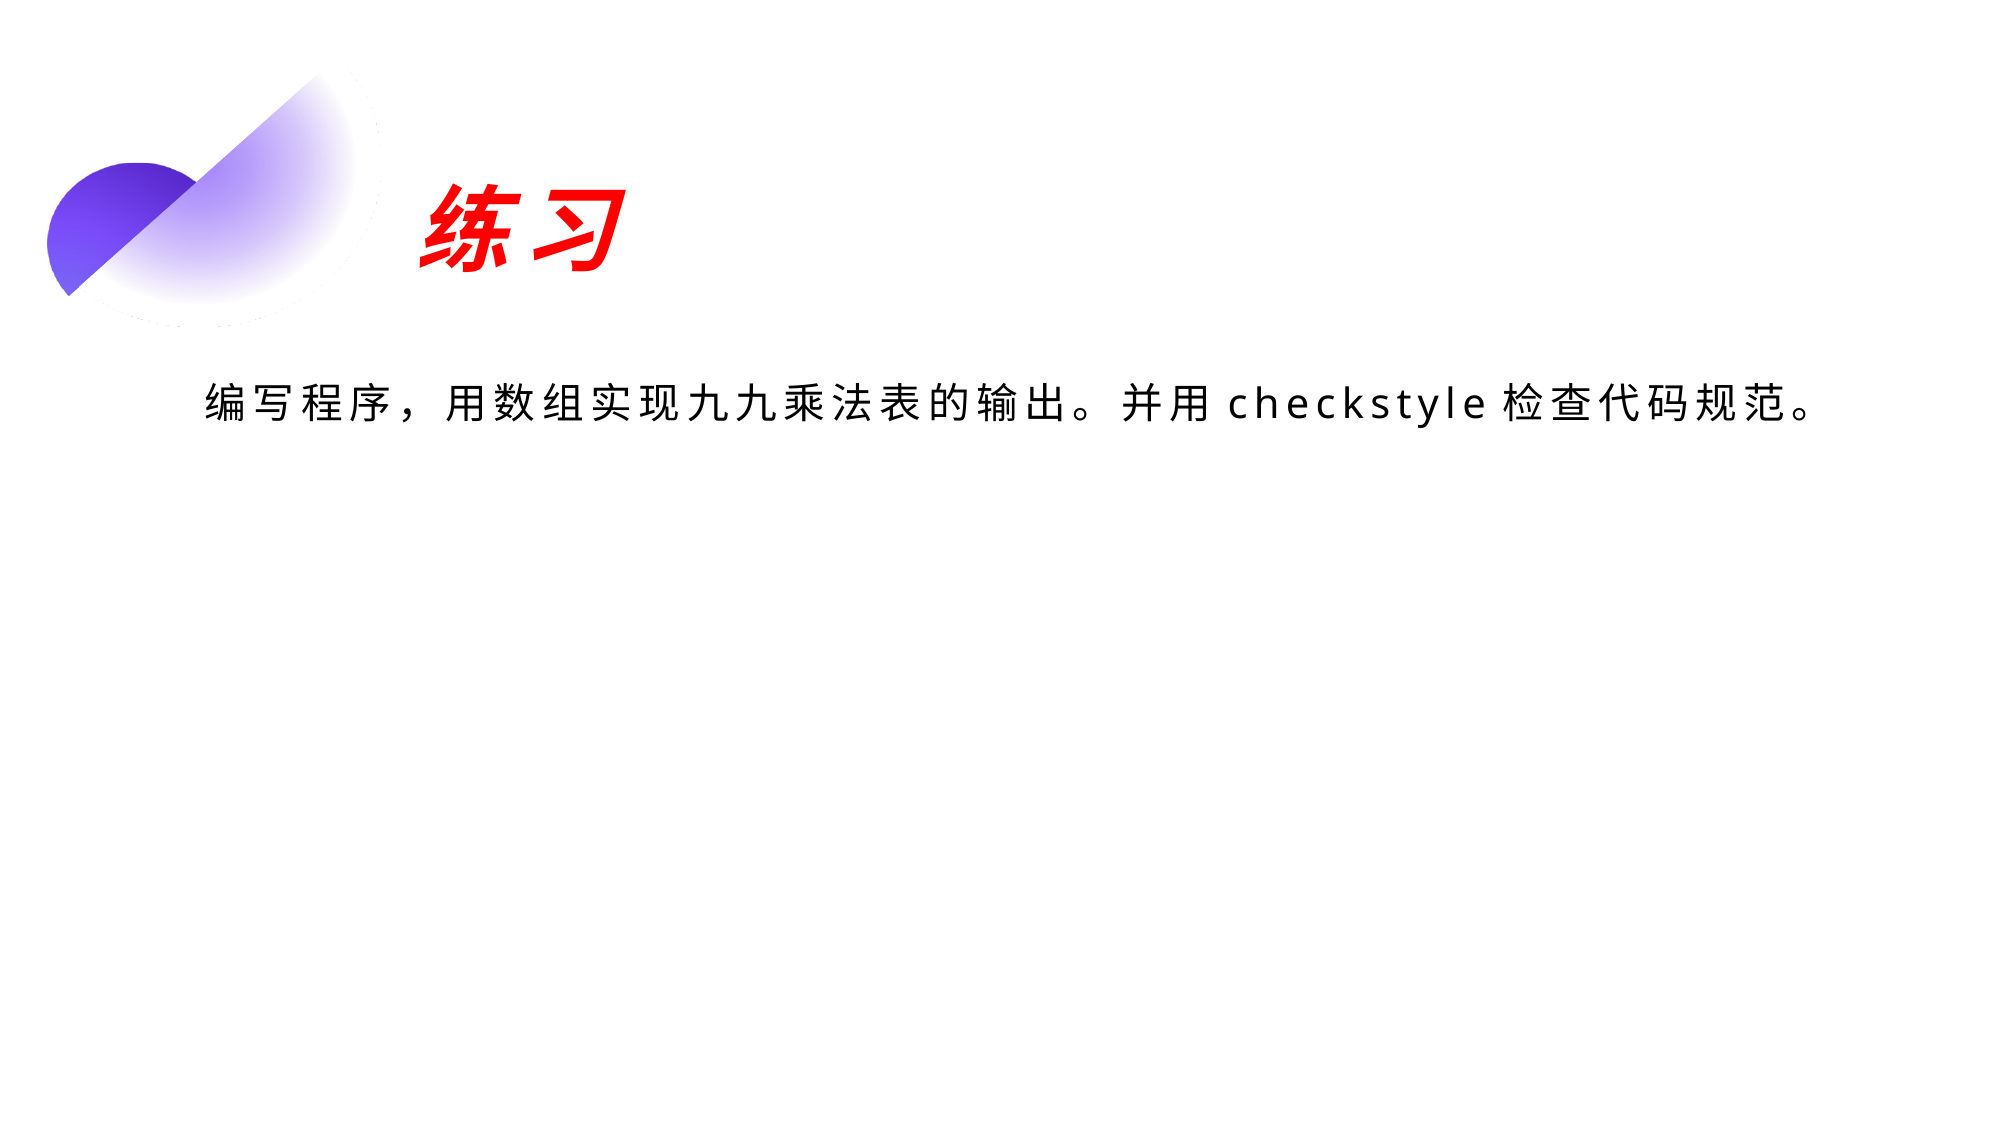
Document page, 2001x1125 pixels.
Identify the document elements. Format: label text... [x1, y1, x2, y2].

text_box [16, 0, 381, 327]
text_box 编写程序，用数组实现九九乘法表的输出。并用checkstyle检查代码规范。 [189, 344, 1807, 435]
text_box 练习 [401, 163, 1295, 291]
